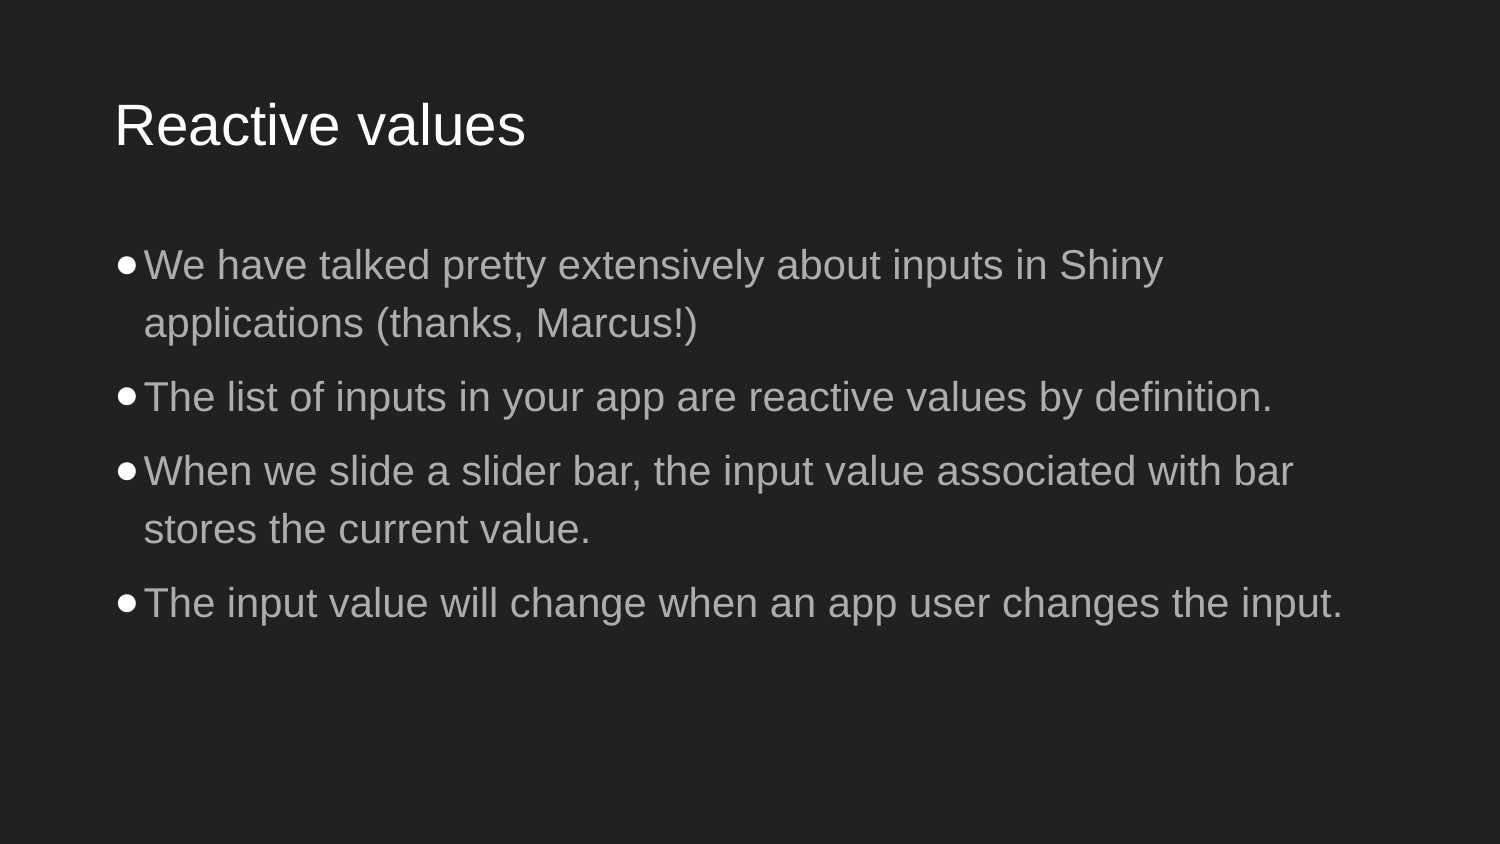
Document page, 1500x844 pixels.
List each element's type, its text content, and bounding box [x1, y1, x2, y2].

list We have talked pretty extensively about inputs in Shiny applications (thanks, Marcus!) The list of inputs in your app are reactive values by definition. When we slide a slider bar, the input value associated with bar stores the current value. The input value will change when an app user changes the input. [103, 224, 1397, 760]
title Reactive values [103, 44, 1397, 208]
